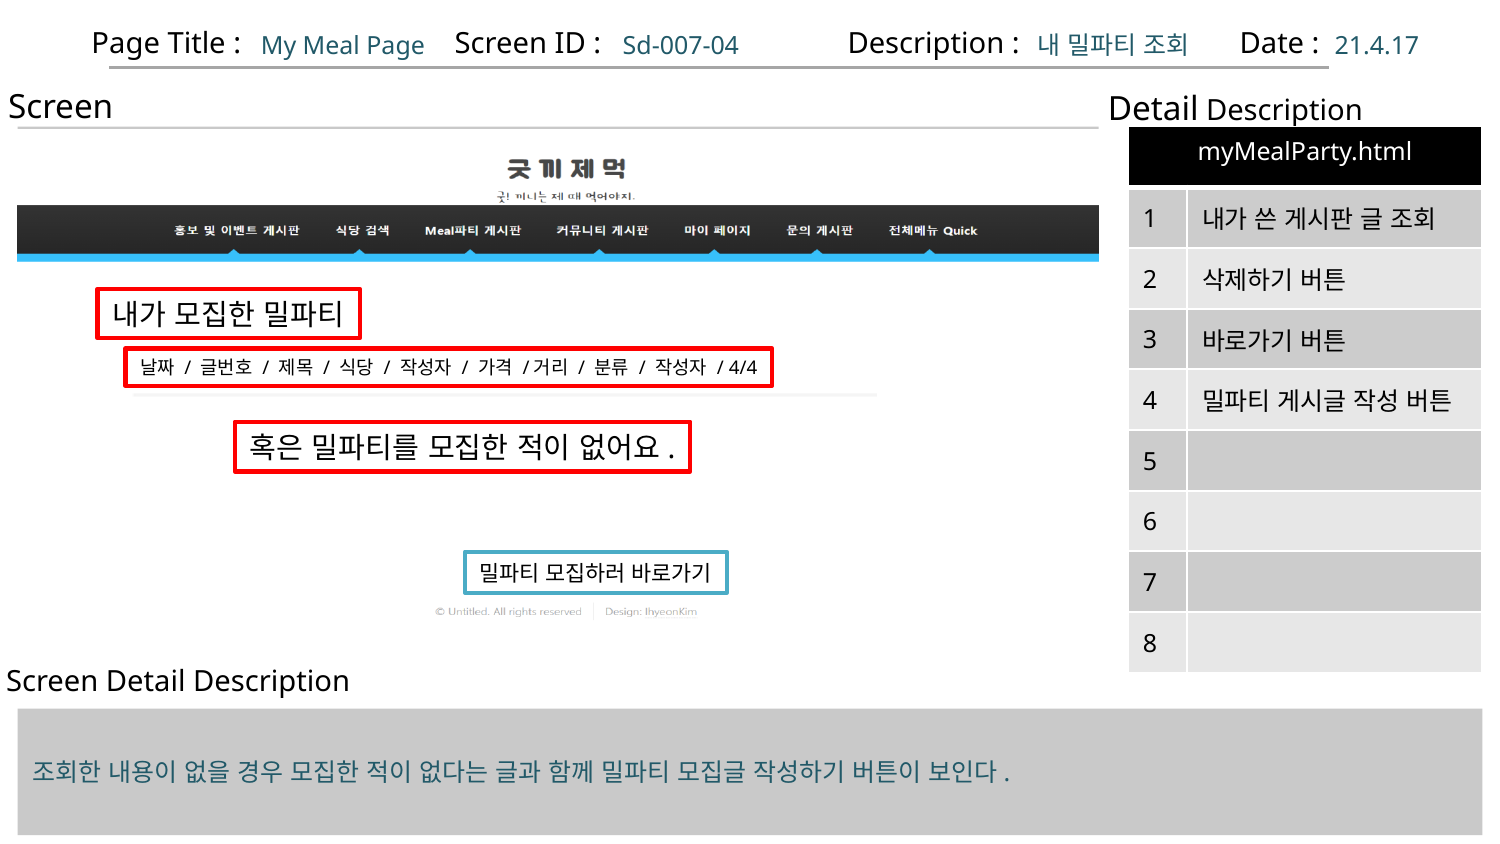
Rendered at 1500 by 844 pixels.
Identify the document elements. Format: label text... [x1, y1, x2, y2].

text_box Description : [832, 16, 1035, 66]
table_cell 8 [1129, 613, 1186, 672]
table_header myMealParty.html [1129, 127, 1481, 185]
table_cell 4 [1129, 370, 1186, 429]
table_cell 내가 쓴 게시판 글 조회 [1188, 190, 1481, 247]
table_cell 2 [1129, 249, 1186, 308]
table_cell 3 [1129, 310, 1186, 368]
text_box Screen Detail Description [0, 654, 366, 705]
text_box Date : [1224, 16, 1335, 66]
table_cell 밀파티 게시글 작성 버튼 [1188, 370, 1481, 429]
text_box Detail Description [1093, 79, 1378, 134]
text_box 조회한 내용이 없을 경우 모집한 적이 없다는 글과 함께 밀파티 모집글 작성하기 버튼이 보인다. [16, 707, 1484, 837]
text_box My Meal Page [246, 22, 441, 66]
table_cell 5 [1129, 431, 1186, 490]
table_cell 바로가기 버튼 [1188, 310, 1481, 368]
table_cell [1188, 431, 1481, 490]
table_cell [1188, 613, 1481, 672]
table_cell [1188, 492, 1481, 550]
text_box Page Title : [76, 16, 264, 67]
text_box Screen ID : [439, 16, 616, 66]
text_box Sd-007-04 [607, 22, 755, 66]
picture [17, 129, 1099, 647]
table_cell 1 [1129, 190, 1186, 247]
table_cell 삭제하기 버튼 [1188, 249, 1481, 308]
table_cell 6 [1129, 492, 1186, 550]
table_cell 7 [1129, 552, 1186, 611]
text_box 내 밀파티 조회 [1022, 22, 1205, 66]
table_cell [1188, 552, 1481, 611]
text_box Screen [0, 77, 129, 133]
text_box 21.4.17 [1319, 22, 1434, 67]
